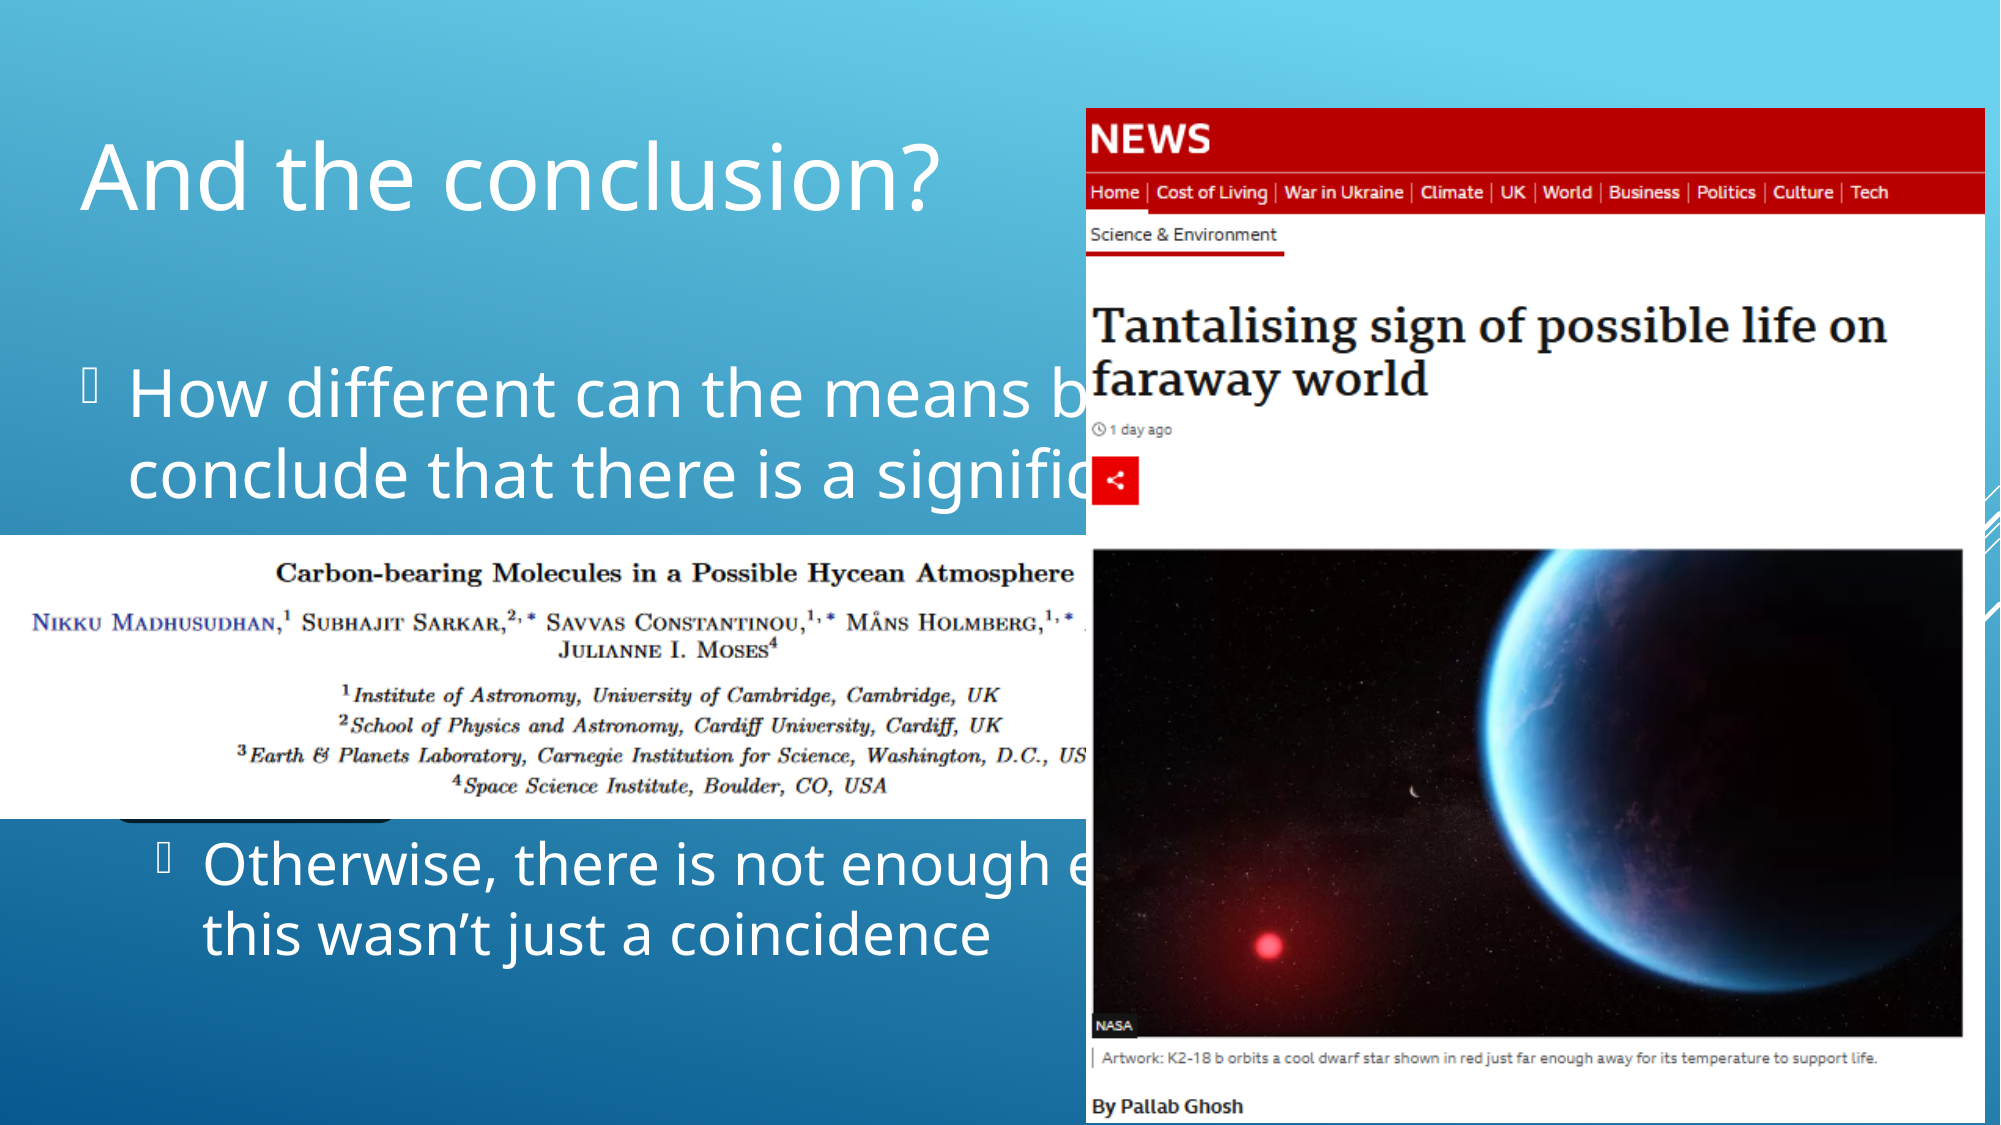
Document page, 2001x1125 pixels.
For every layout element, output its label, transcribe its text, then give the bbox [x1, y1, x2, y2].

picture [0, 108, 1985, 1124]
text_box And the conclusion? [65, 111, 1085, 237]
